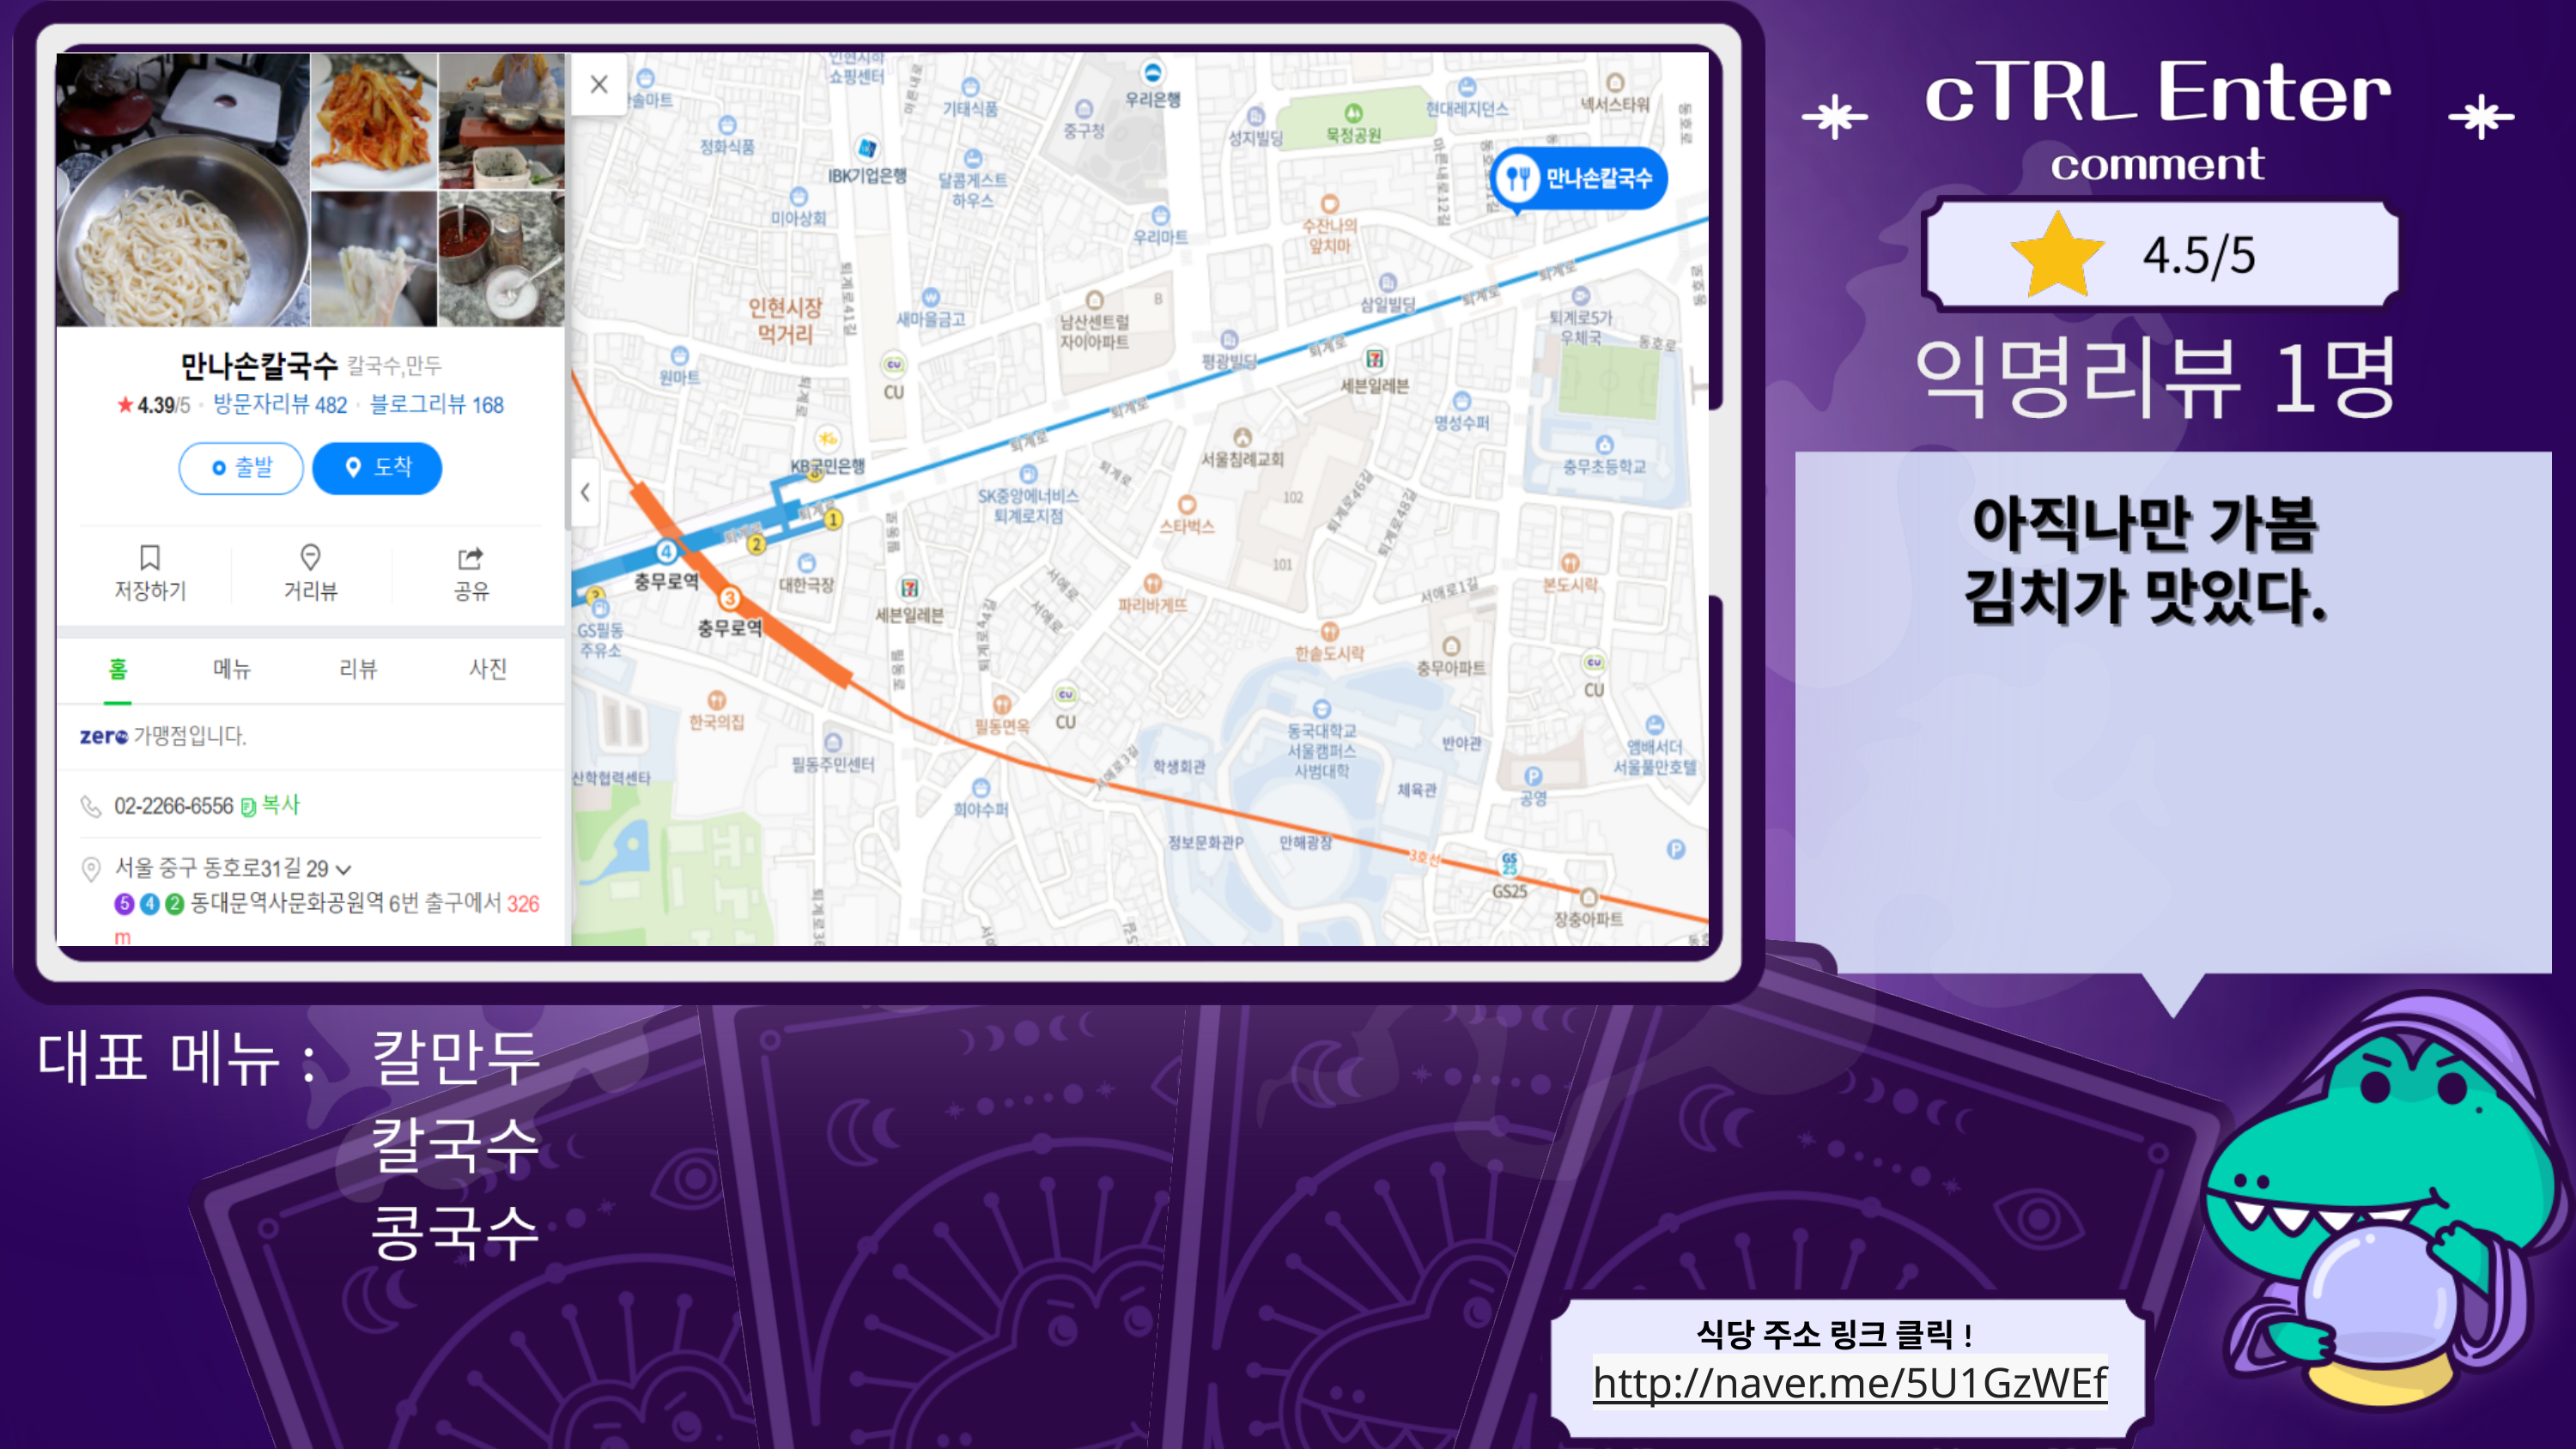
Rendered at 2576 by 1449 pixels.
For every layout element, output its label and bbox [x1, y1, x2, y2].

text_box [0, 0, 2576, 1449]
picture [1754, 194, 2518, 822]
picture [0, 1003, 571, 1291]
picture [1542, 1289, 2154, 1448]
text_box [2013, 765, 2576, 1449]
text_box [1773, 13, 2515, 272]
picture [57, 52, 1710, 946]
